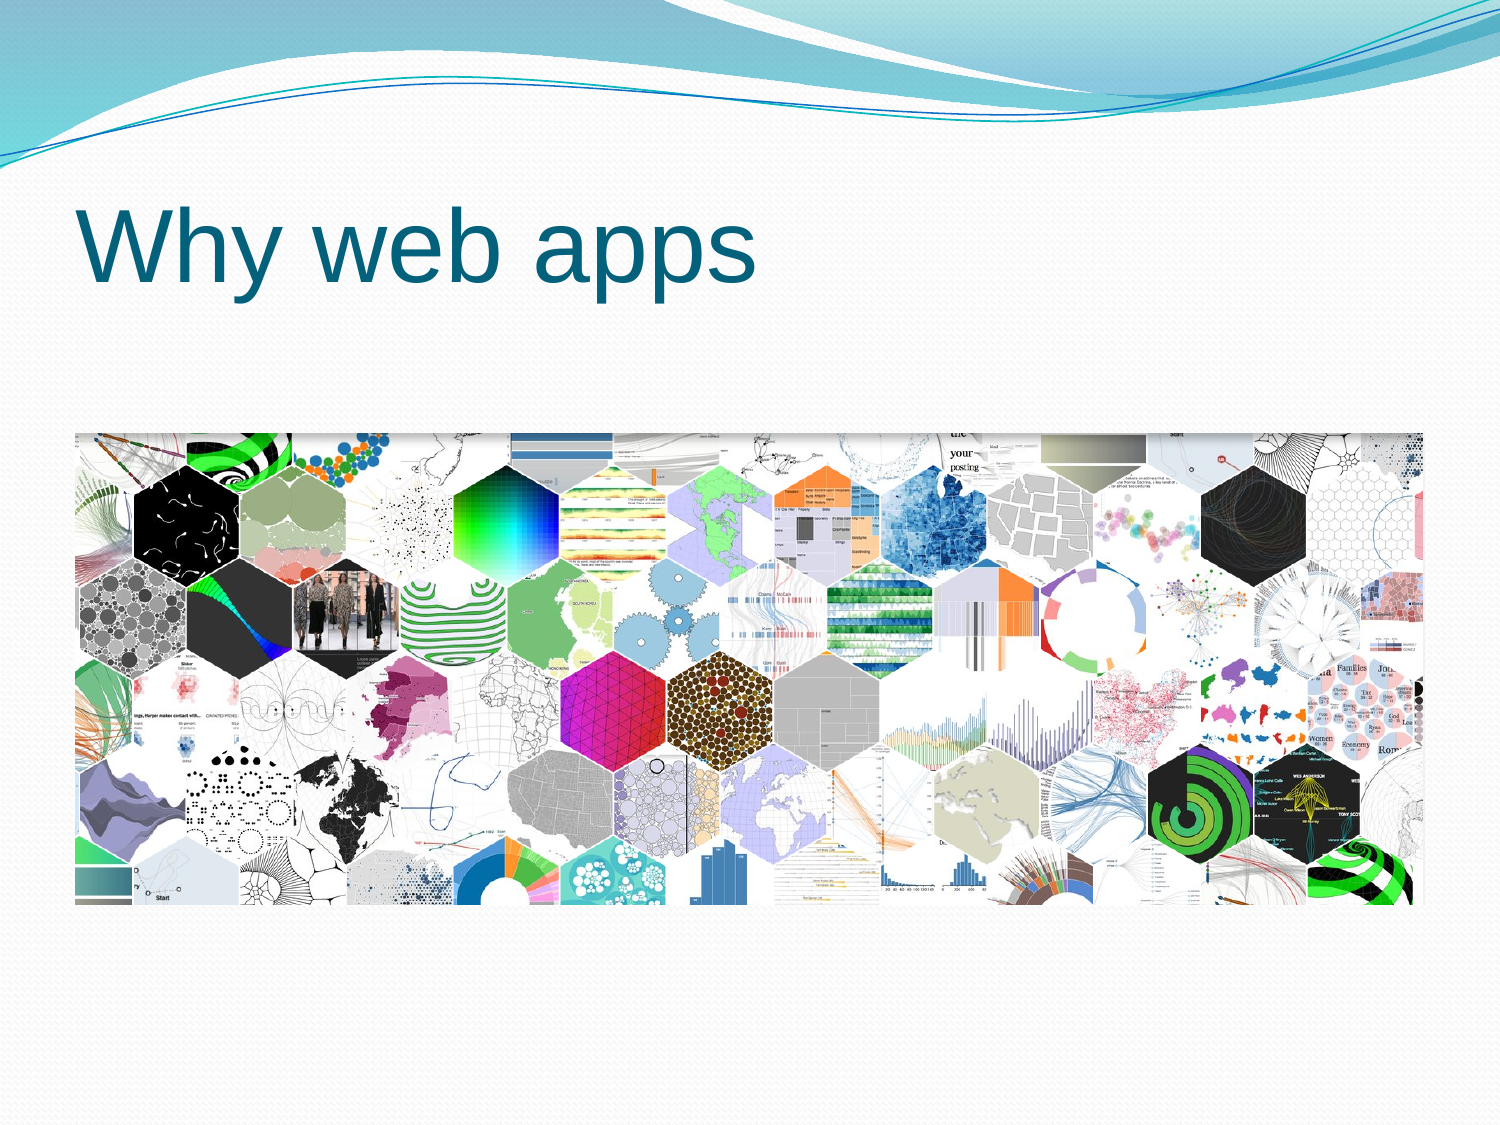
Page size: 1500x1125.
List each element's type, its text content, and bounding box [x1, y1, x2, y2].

picture [74, 433, 1426, 905]
title Why web apps [75, 115, 1425, 303]
